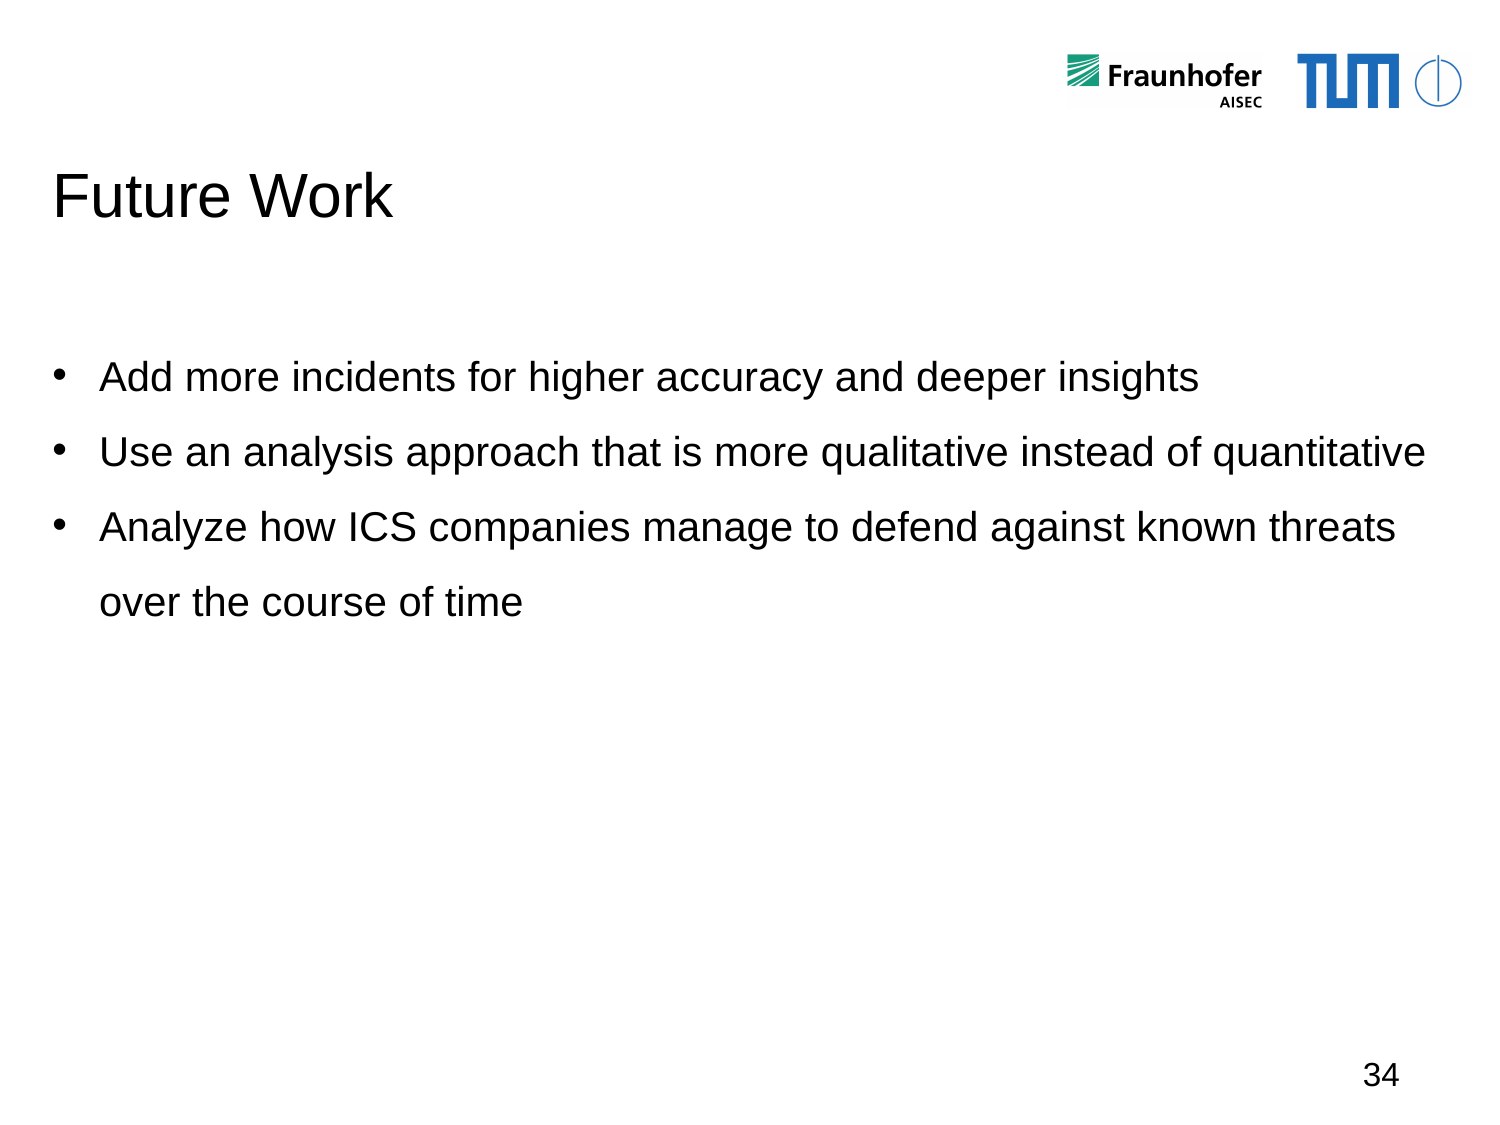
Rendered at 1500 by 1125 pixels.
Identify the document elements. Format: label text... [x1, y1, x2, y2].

picture [1296, 53, 1472, 109]
title Future Work [52, 162, 1449, 231]
picture [1066, 53, 1263, 109]
text_box 34 [1362, 1047, 1500, 1094]
list Add more incidents for higher accuracy and deeper insights Use an analysis approach that is more qualitative instead of quantitative Analyze how ICS companies manage to defend against known threats over the course of time [52, 324, 1449, 963]
